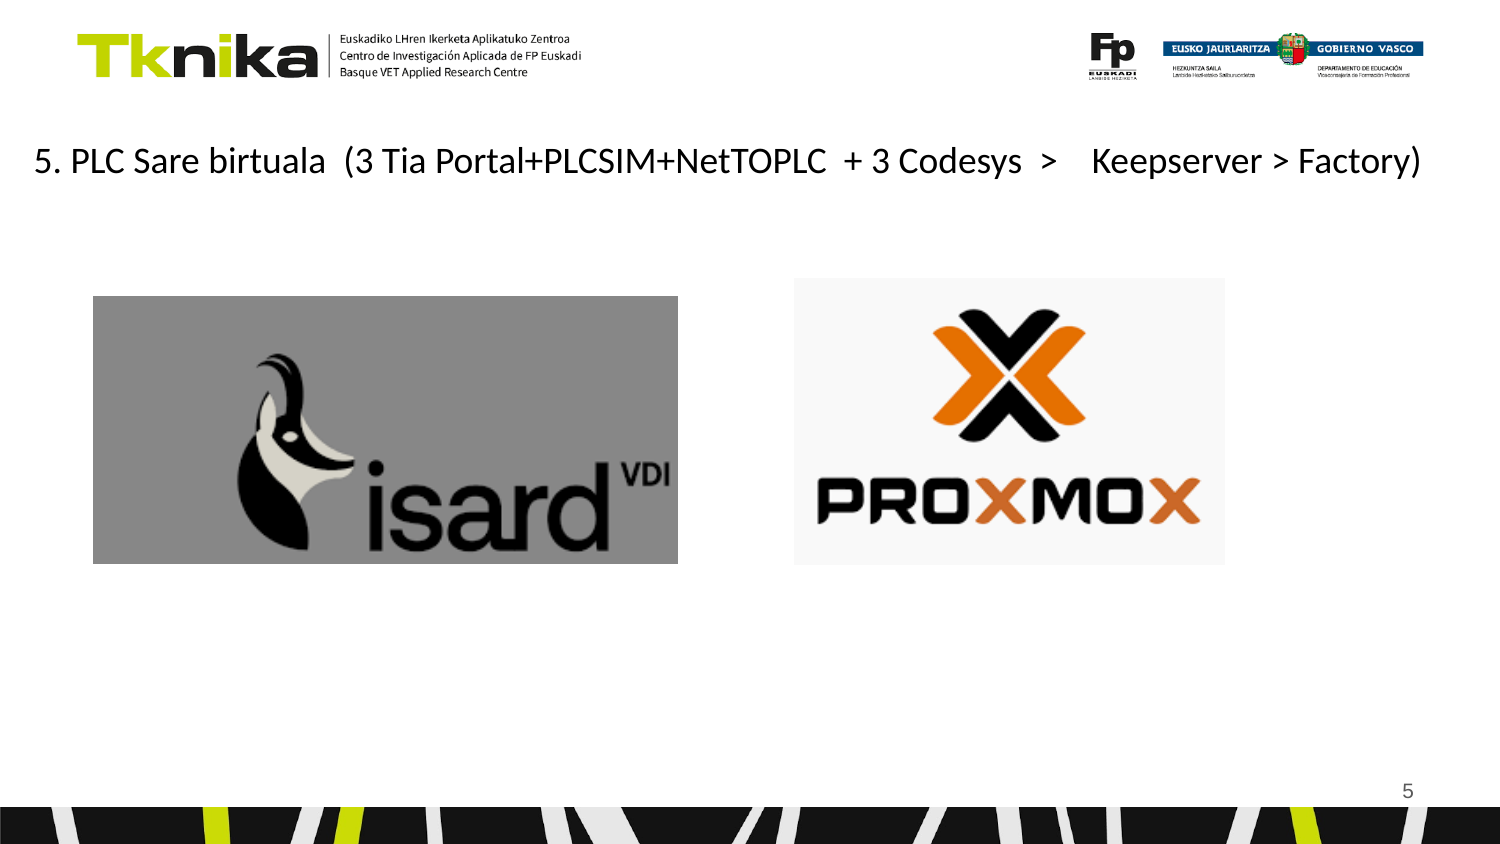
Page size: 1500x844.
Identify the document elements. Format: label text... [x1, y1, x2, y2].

slide_number ‹#› [1074, 767, 1425, 813]
picture [93, 296, 678, 565]
picture [794, 278, 1225, 566]
picture [0, 807, 1500, 844]
picture [76, 32, 1424, 80]
text_box 5. PLC Sare birtuala (3 Tia Portal+PLCSIM+NetTOPLC + 3 Codesys > Keepserver > Factory) [18, 98, 1474, 197]
